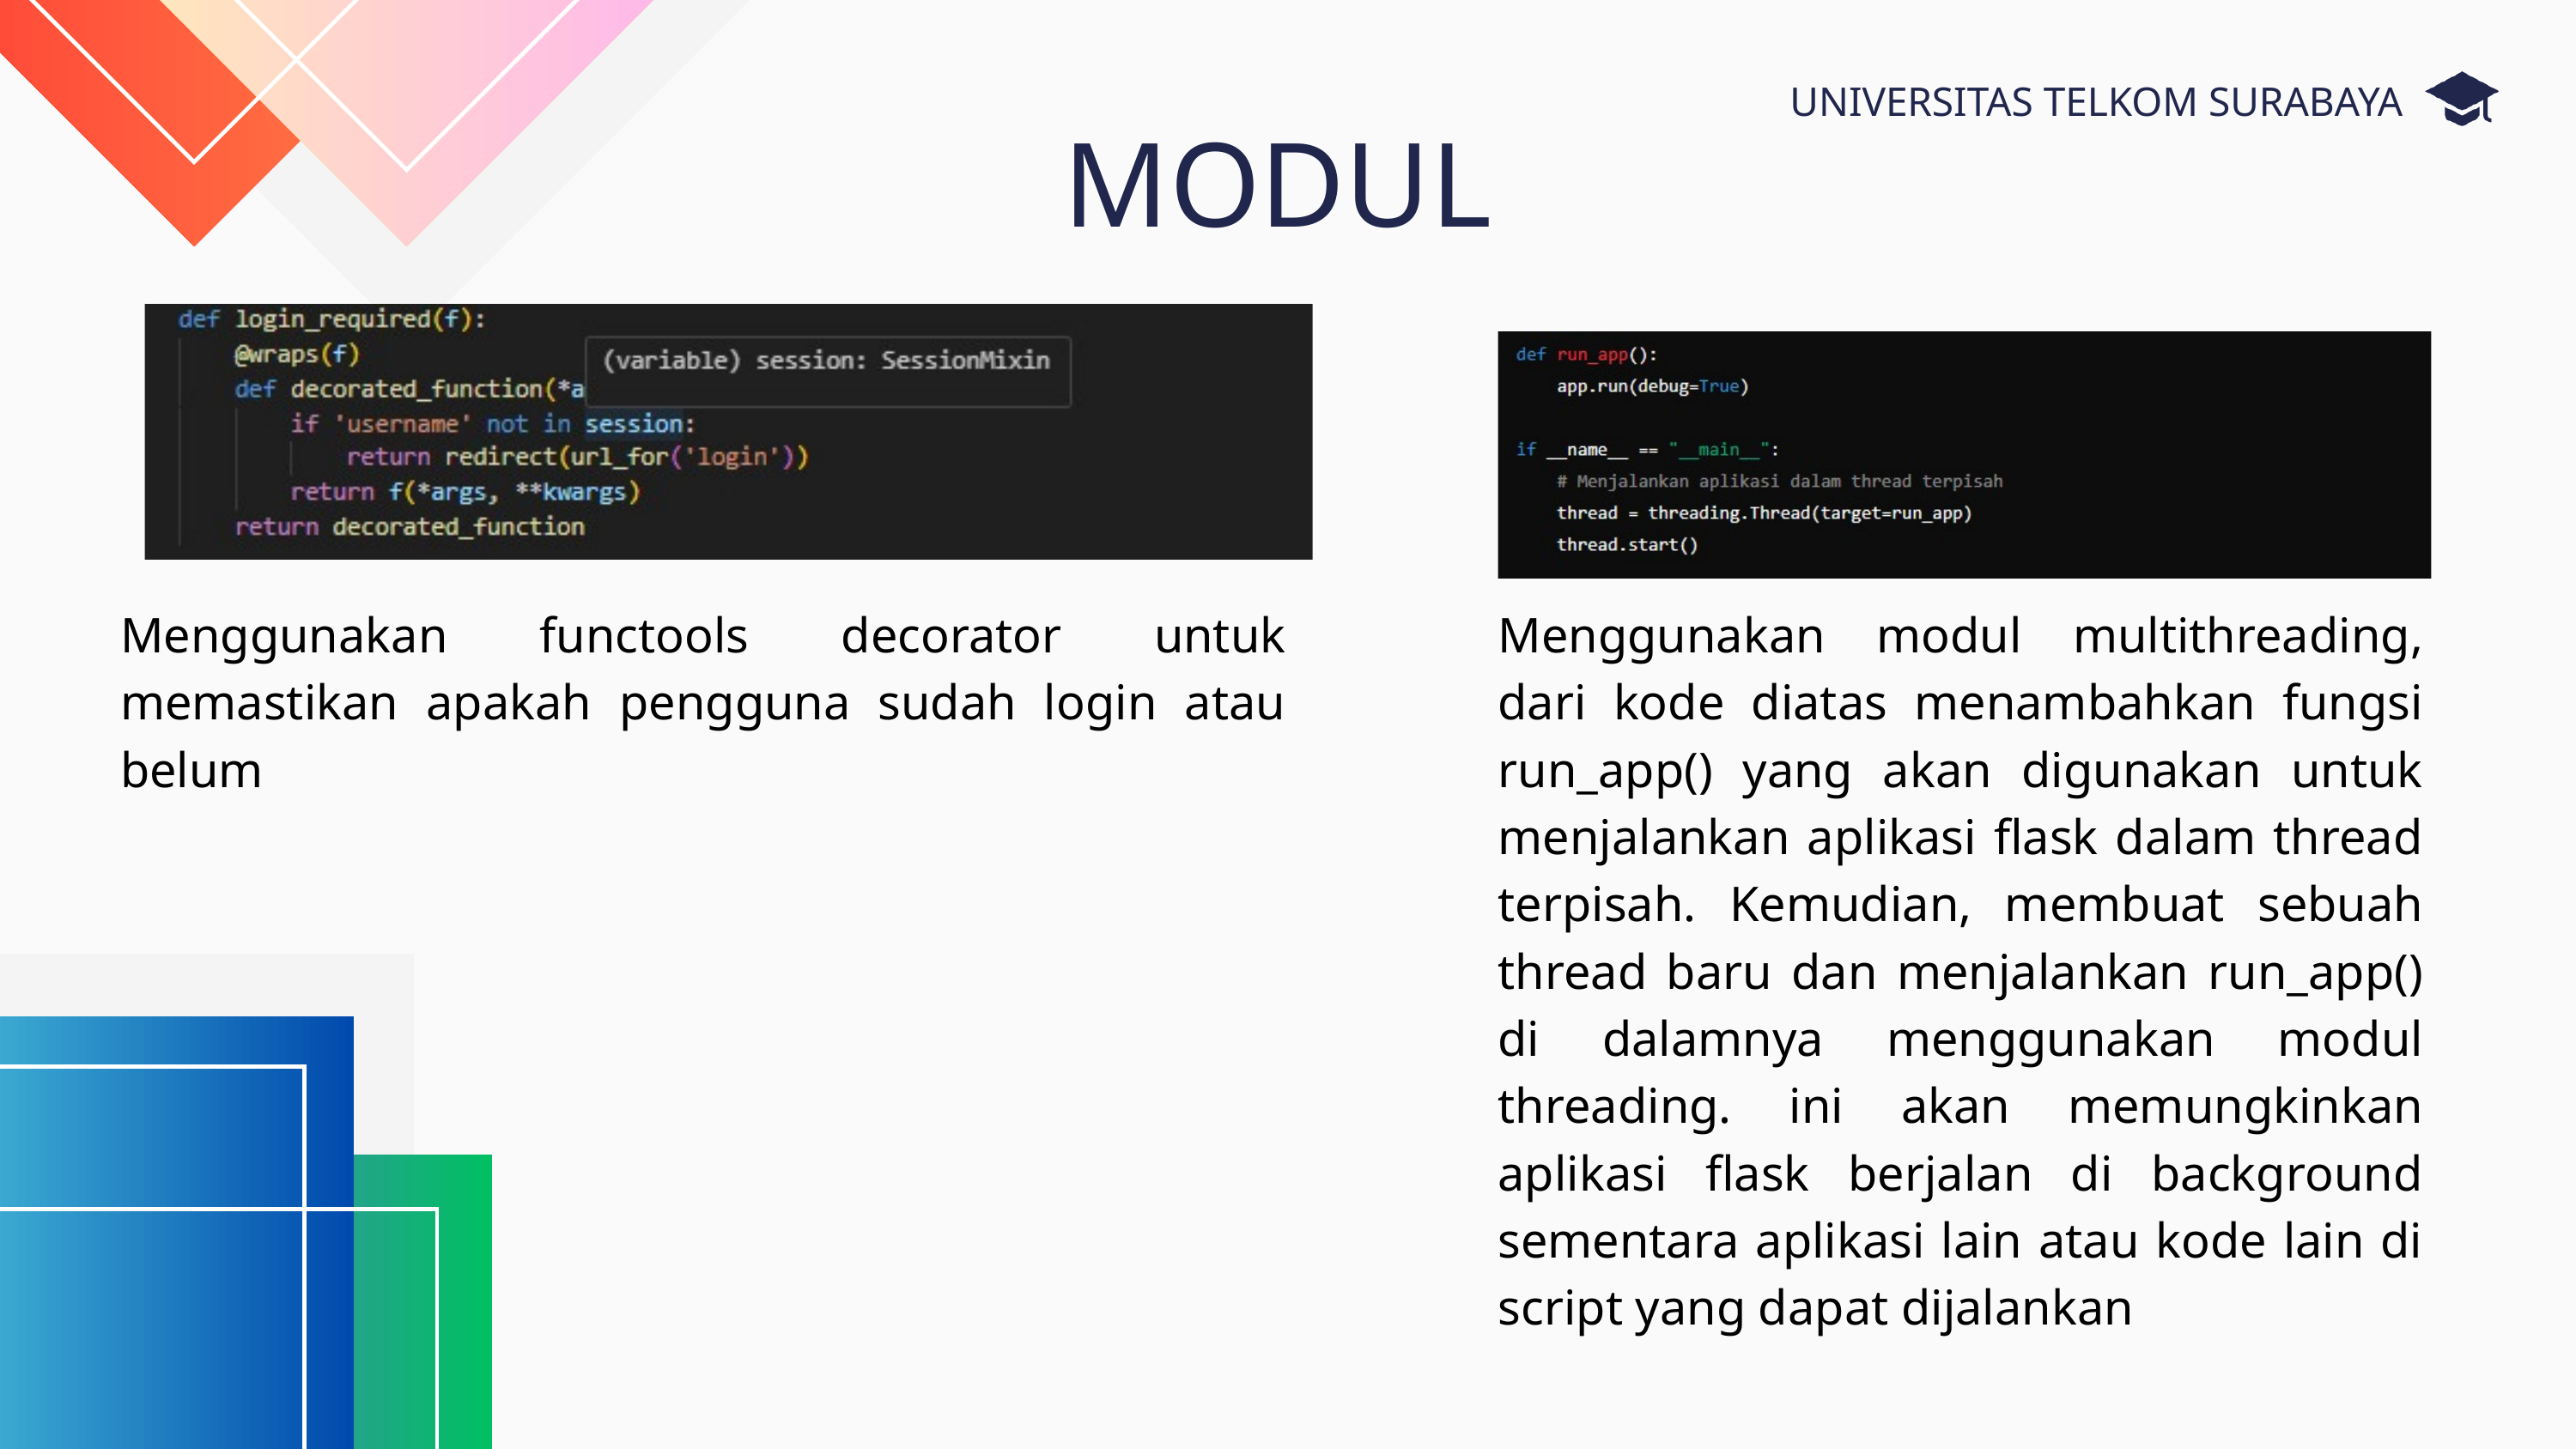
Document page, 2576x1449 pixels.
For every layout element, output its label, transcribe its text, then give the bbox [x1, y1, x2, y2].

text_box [0, 866, 624, 1449]
text_box [144, 304, 1313, 560]
text_box [2425, 71, 2499, 126]
text_box Menggunakan modul multithreading, dari kode diatas menambahkan fungsi run_app() yang akan digunakan untuk menjalankan aplikasi flask dalam thread terpisah. Kemudian, membuat sebuah thread baru dan menjalankan run_app() di dalamnya menggunakan modul threading. ini akan memungkinkan aplikasi flask berjalan di background sementara aplikasi lain atau kode lain di script yang dapat dijalankan [1498, 595, 2426, 1335]
text_box [1498, 331, 2432, 579]
text_box Menggunakan functools decorator untuk memastikan apakah pengguna sudah login atau belum [120, 595, 1288, 797]
text_box MODUL [1064, 116, 1512, 251]
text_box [0, 0, 823, 360]
text_box UNIVERSITAS TELKOM SURABAYA [1735, 78, 2403, 124]
